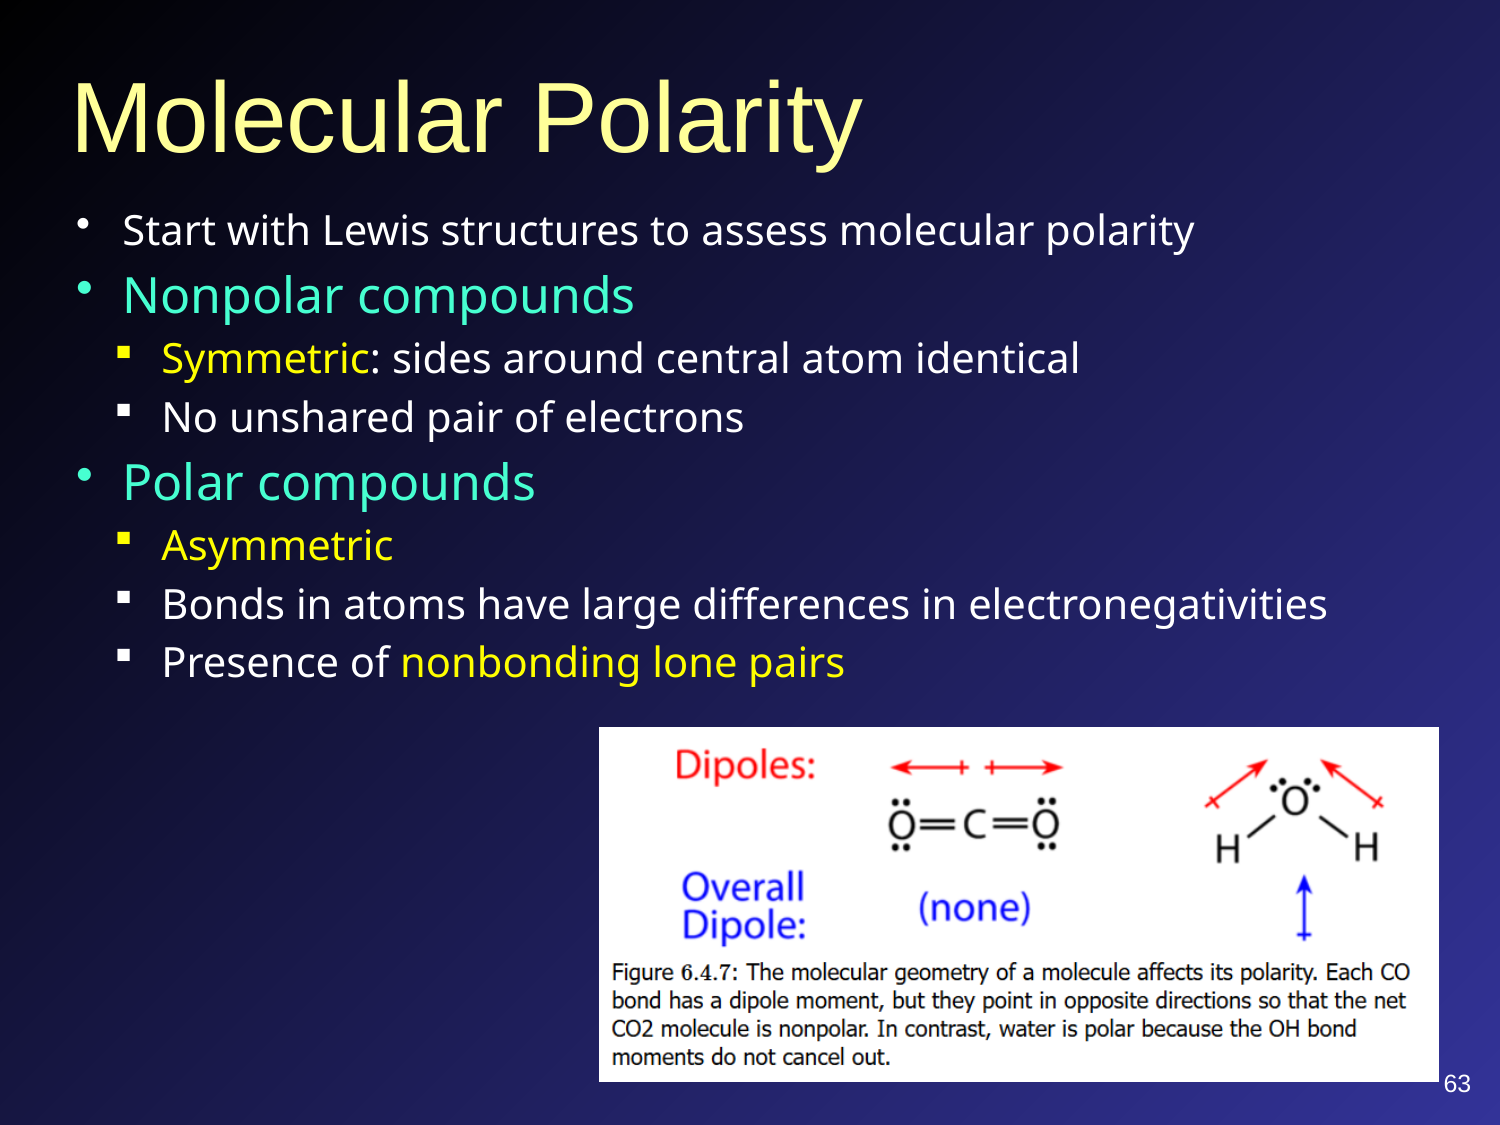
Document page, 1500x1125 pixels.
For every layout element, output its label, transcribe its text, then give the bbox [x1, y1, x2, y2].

slide_number 63 [1148, 1052, 1487, 1112]
title Molecular Polarity [55, 44, 1438, 181]
picture [598, 726, 1440, 1083]
list Start with Lewis structures to assess molecular polarity Nonpolar compounds Symmetric: sides around central atom identical No unshared pair of electrons Polar compounds Asymmetric Bonds in atoms have large differences in electronegativities Presence of nonbonding lone pairs [60, 196, 1438, 1053]
